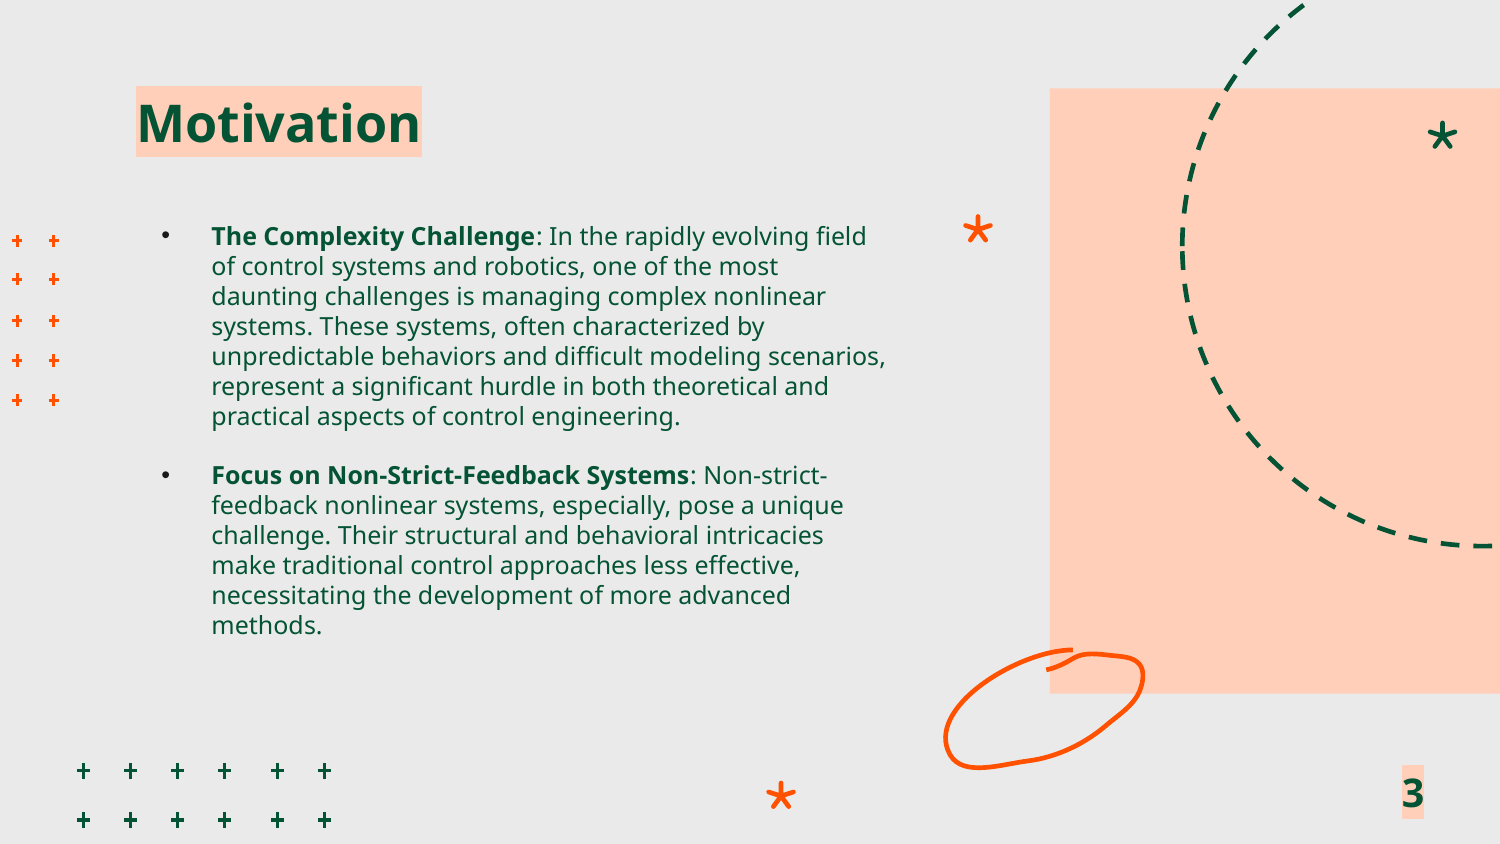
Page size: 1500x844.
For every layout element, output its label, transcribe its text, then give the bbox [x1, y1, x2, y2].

slide_number 3 [1356, 771, 1471, 818]
text_box [1182, 0, 1500, 547]
list The Complexity Challenge: In the rapidly evolving field of control systems and robotics, one of the most daunting challenges is managing complex nonlinear systems. These systems, often characterized by unpredictable behaviors and difficult modeling scenarios, represent a significant hurdle in both theoretical and practical aspects of control engineering. Focus on Non-Strict-Feedback Systems: Non-strict-feedback nonlinear systems, especially, pose a unique challenge. Their structural and behavioral intricacies make traditional control approaches less effective, necessitating the development of more advanced methods. [121, 221, 907, 639]
text_box [945, 649, 1143, 768]
text_box [1049, 88, 1500, 694]
title Motivation [121, 75, 907, 221]
